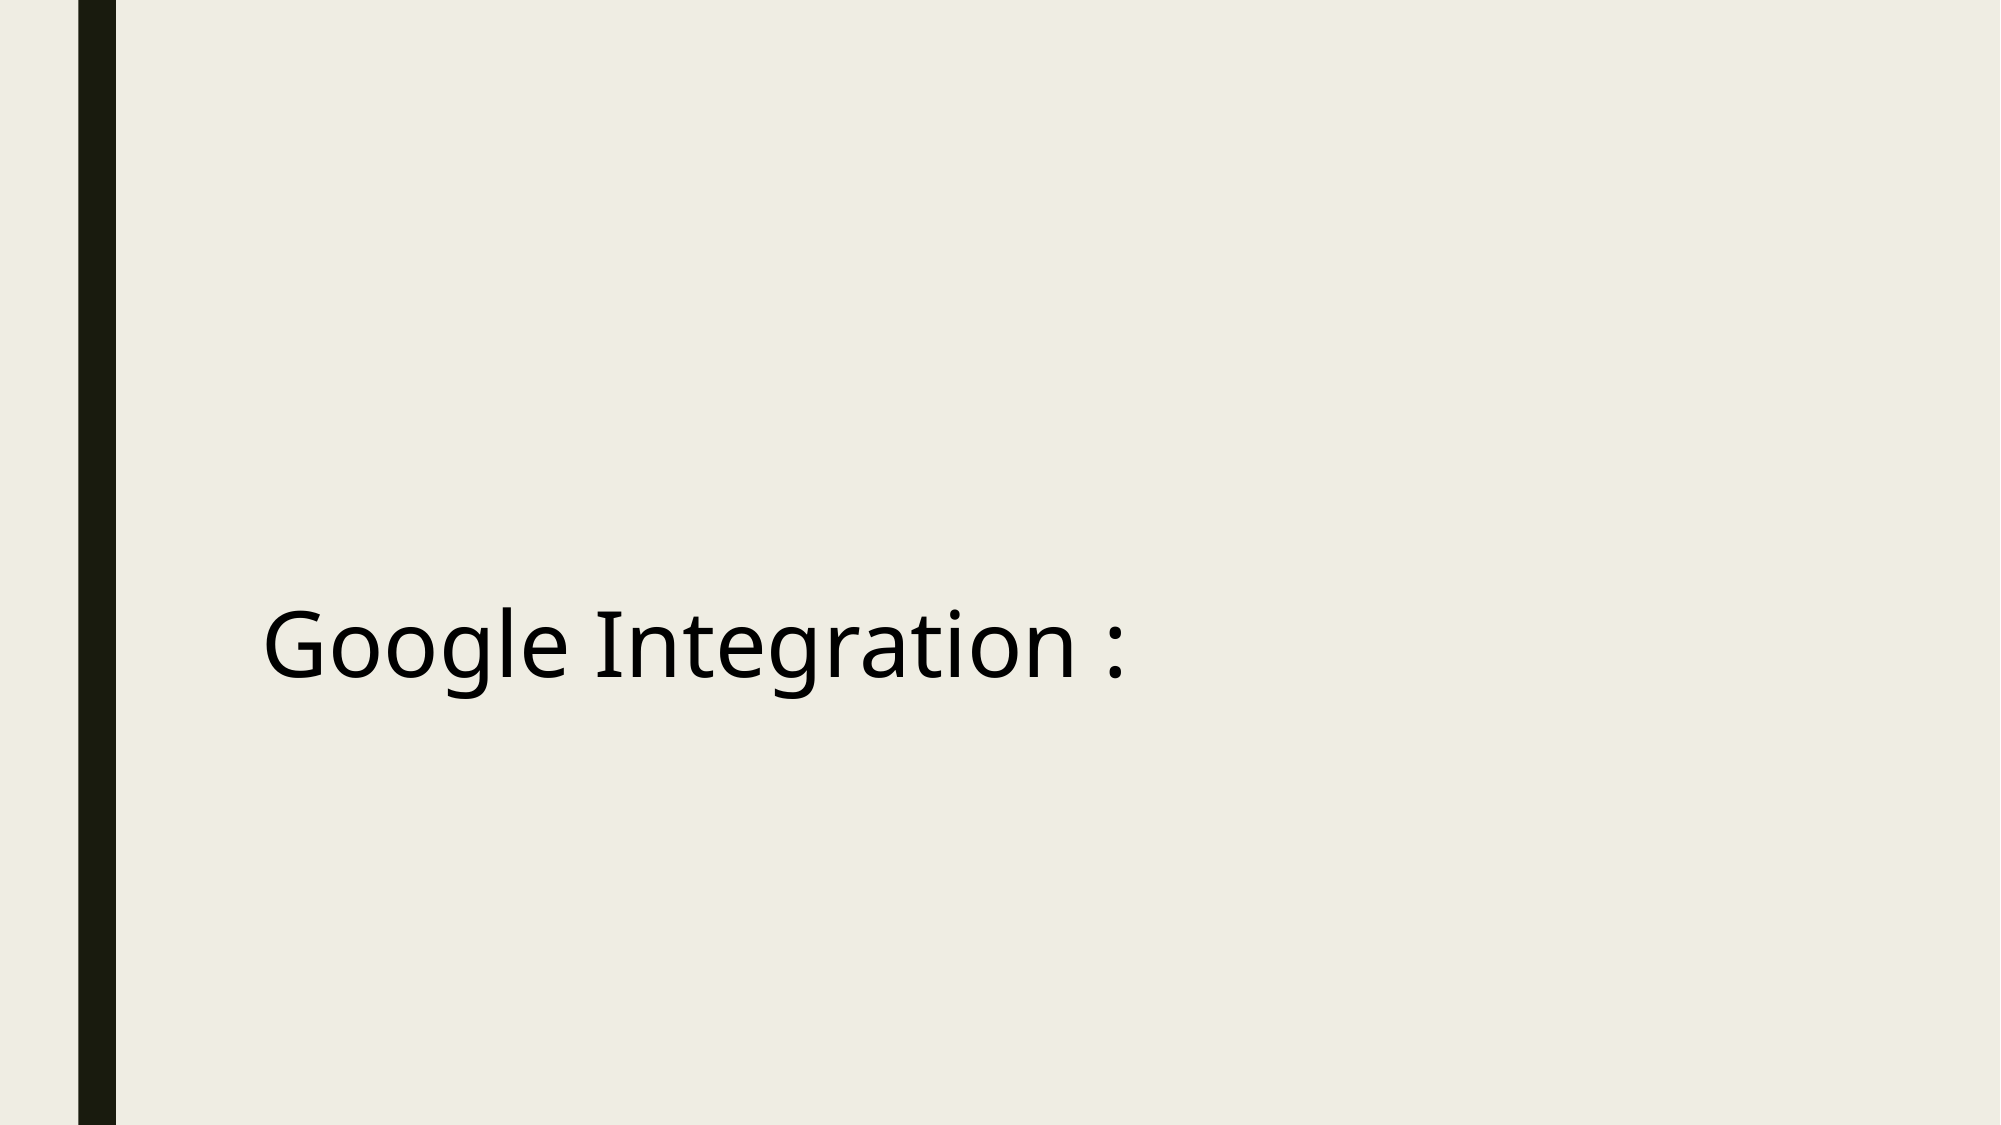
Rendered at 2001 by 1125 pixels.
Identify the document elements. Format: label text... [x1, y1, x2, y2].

text_box Google Integration : [246, 578, 1164, 704]
